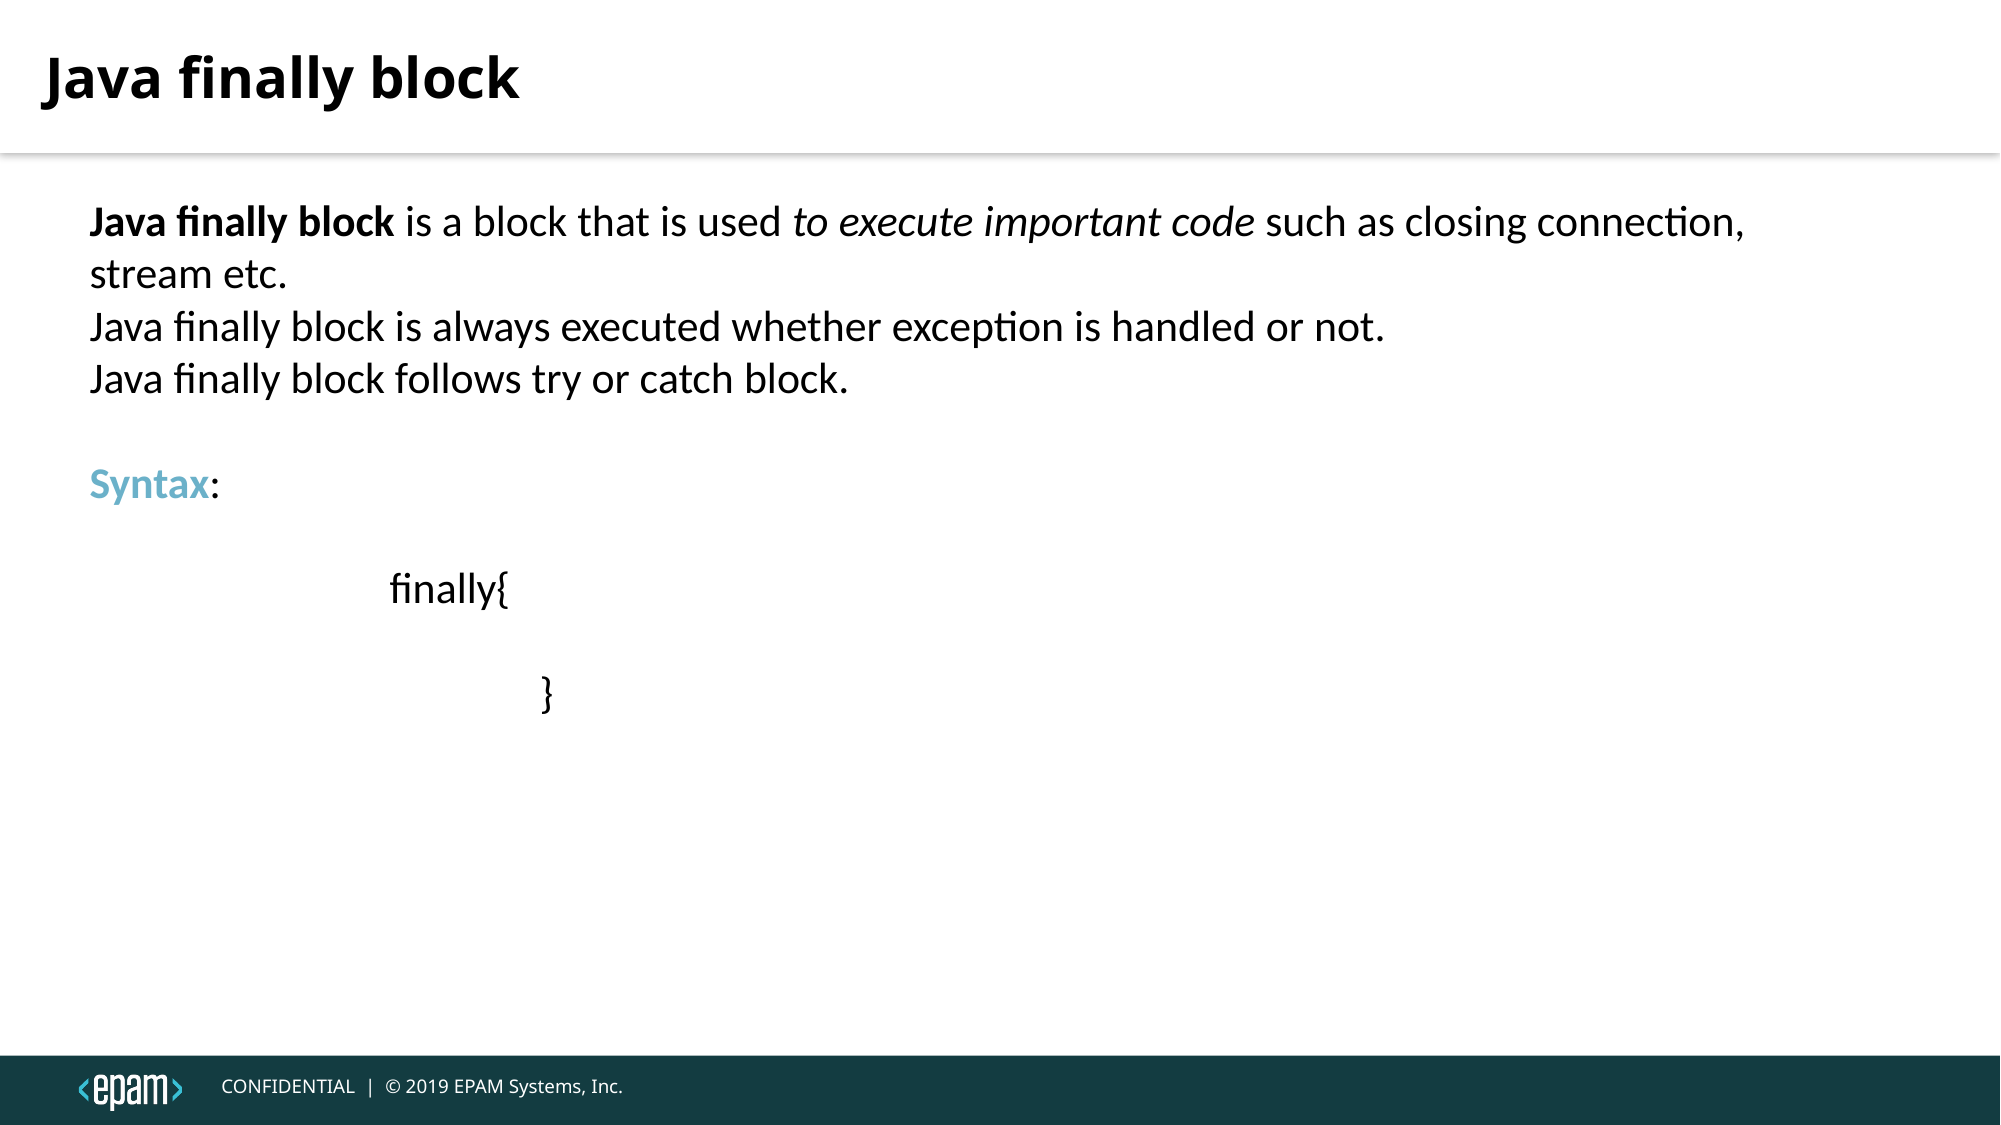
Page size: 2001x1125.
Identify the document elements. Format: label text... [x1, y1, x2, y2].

list Java finally block [0, 0, 2000, 153]
text_box Java finally block is a block that is used to execute important code such as closing connection, stream etc. Java finally block is always executed whether exception is handled or not. Java finally block follows try or catch block. Syntax: finally{ } [74, 184, 1816, 778]
